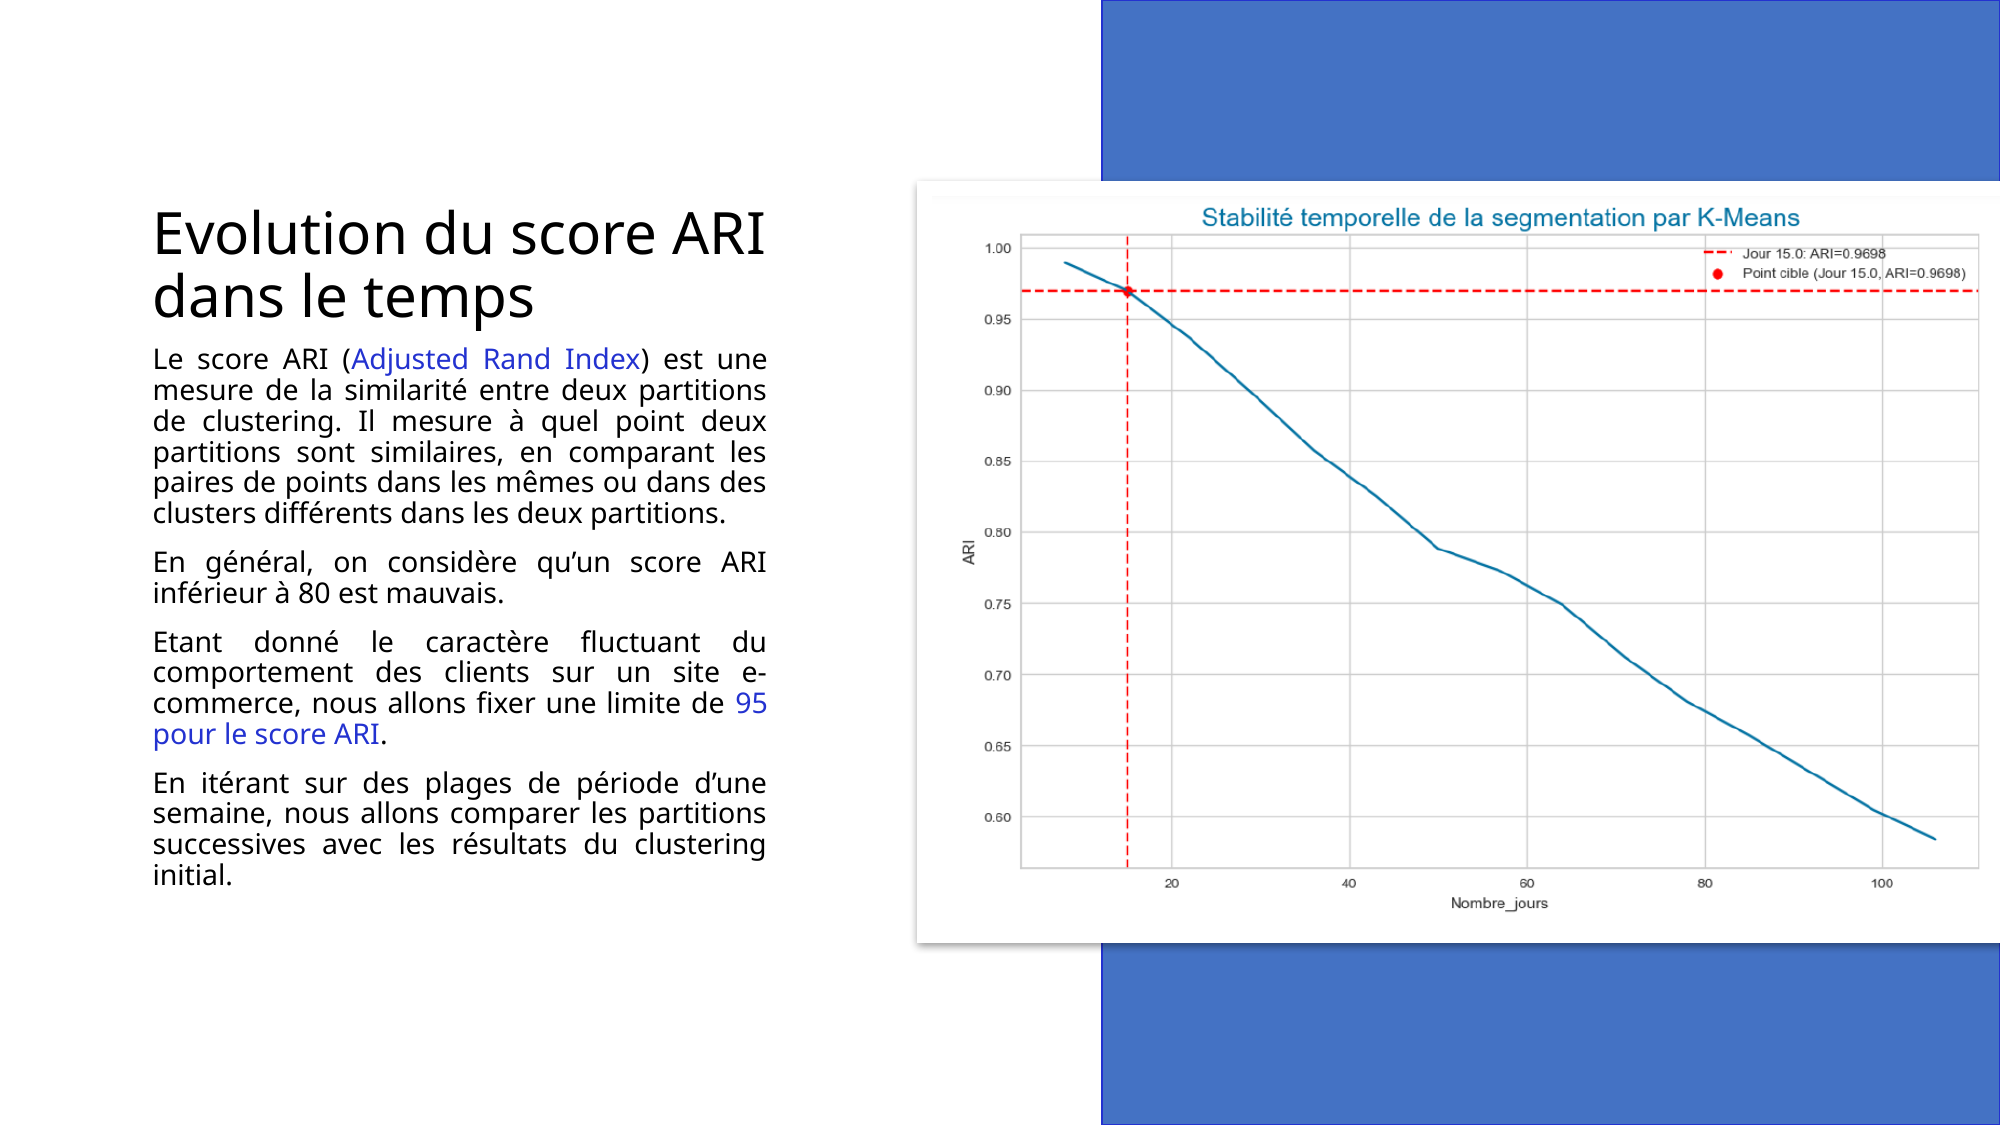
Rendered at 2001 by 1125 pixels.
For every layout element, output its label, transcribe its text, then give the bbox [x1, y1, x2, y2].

title Evolution du score ARI dans le temps [137, 75, 783, 337]
list Le score ARI (Adjusted Rand Index) est une mesure de la similarité entre deux partitions de clustering. Il mesure à quel point deux partitions sont similaires, en comparant les paires de points dans les mêmes ou dans des clusters différents dans les deux partitions. En général, on considère qu’un score ARI inférieur à 80 est mauvais. Etant donné le caractère fluctuant du comportement des clients sur un site e-commerce, nous allons fixer une limite de 95 pour le score ARI. En itérant sur des plages de période d’une semaine, nous allons comparer les partitions successives avec les résultats du clustering initial. [137, 337, 783, 931]
text_box [1101, 0, 2000, 179]
text_box [1101, 952, 2000, 1125]
picture [931, 195, 2000, 929]
